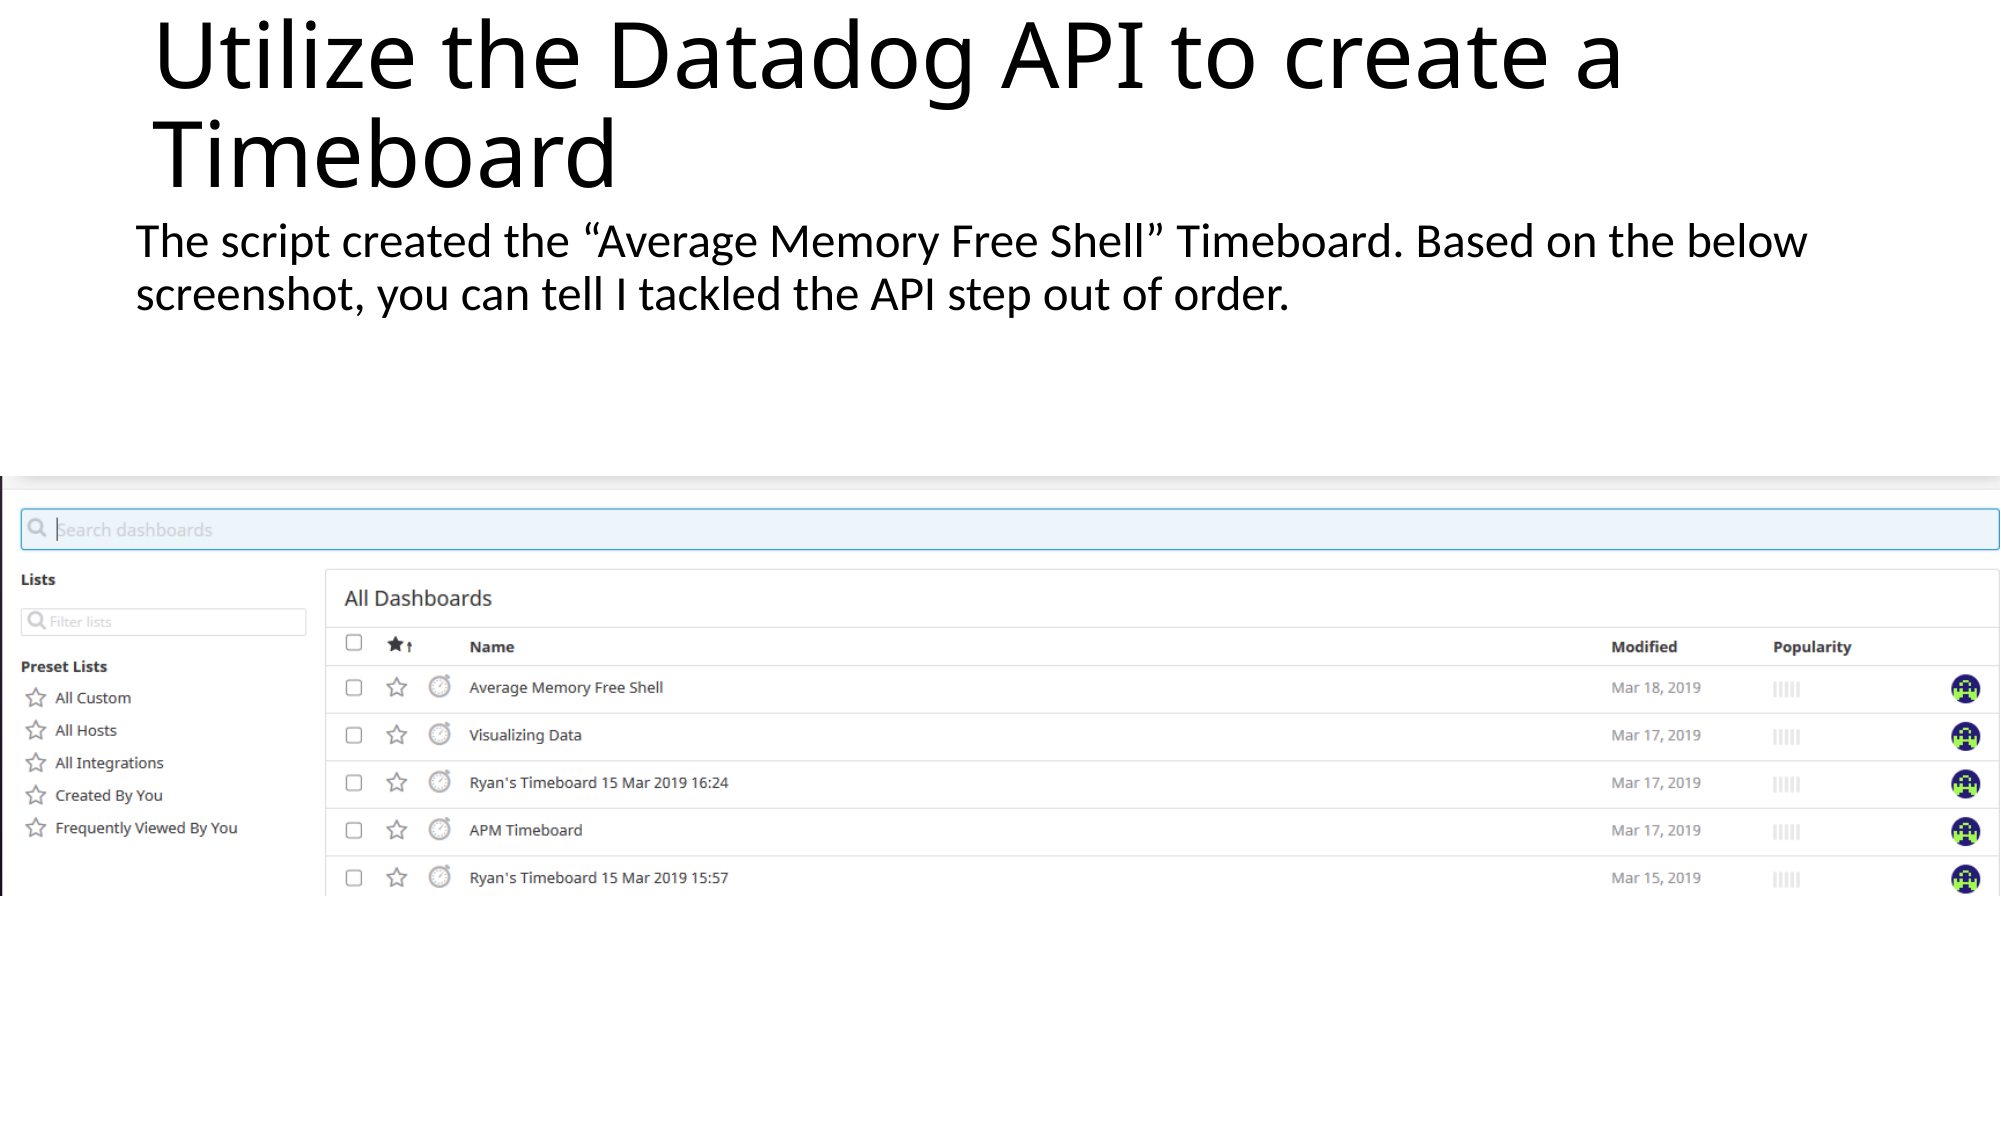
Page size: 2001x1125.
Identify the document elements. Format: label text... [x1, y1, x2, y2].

list The script created the “Average Memory Free Shell” Timeboard. Based on the below screenshot, you can tell I tackled the API step out of order. [120, 207, 1880, 330]
title Utilize the Datadog API to create a Timeboard [137, 0, 1863, 207]
picture [0, 476, 2000, 896]
